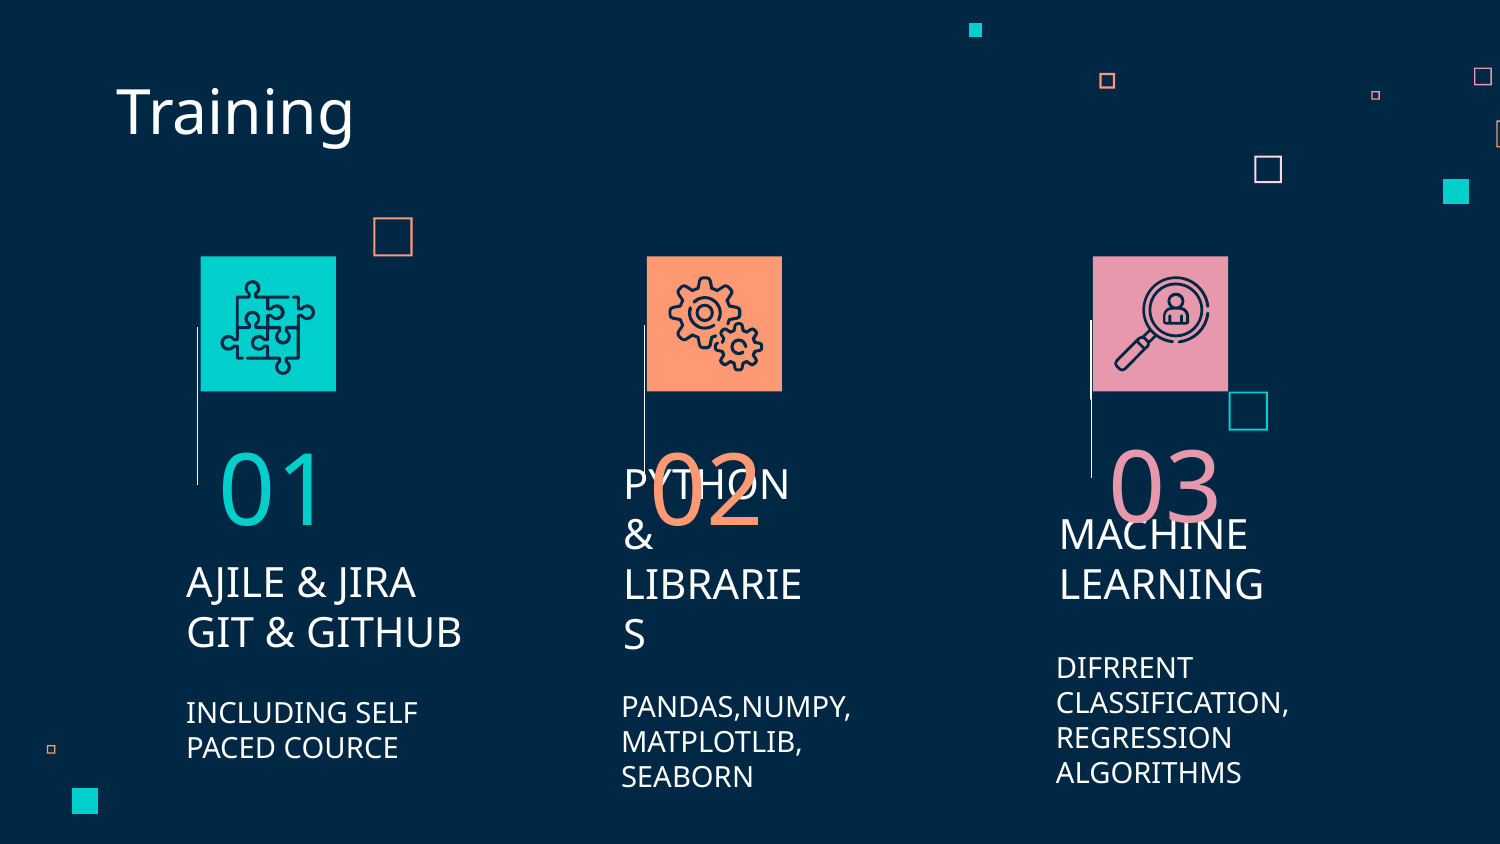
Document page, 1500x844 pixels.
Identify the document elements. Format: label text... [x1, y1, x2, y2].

title 03 [1093, 434, 1382, 530]
title PYTHON & LIBRARIES [608, 577, 836, 673]
title MACHINE LEARNING [1043, 528, 1413, 624]
subtitle INCLUDING SELF PACED COURCE [171, 679, 460, 773]
text_box [646, 256, 782, 392]
title 02 [634, 438, 922, 533]
subtitle PANDAS,NUMPY, MATPLOTLIB, SEABORN [606, 673, 894, 768]
subtitle DIFRRENT CLASSIFICATION, REGRESSION ALGORITHMS [1040, 634, 1329, 729]
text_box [668, 276, 764, 372]
text_box [200, 256, 336, 392]
text_box [220, 280, 316, 375]
text_box [1228, 391, 1268, 431]
title Training [101, 67, 853, 163]
text_box [1092, 256, 1229, 392]
title AJILE & JIRA GIT & GITHUB [171, 575, 525, 671]
text_box [373, 217, 413, 257]
title 01 [203, 438, 492, 533]
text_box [1113, 276, 1210, 372]
